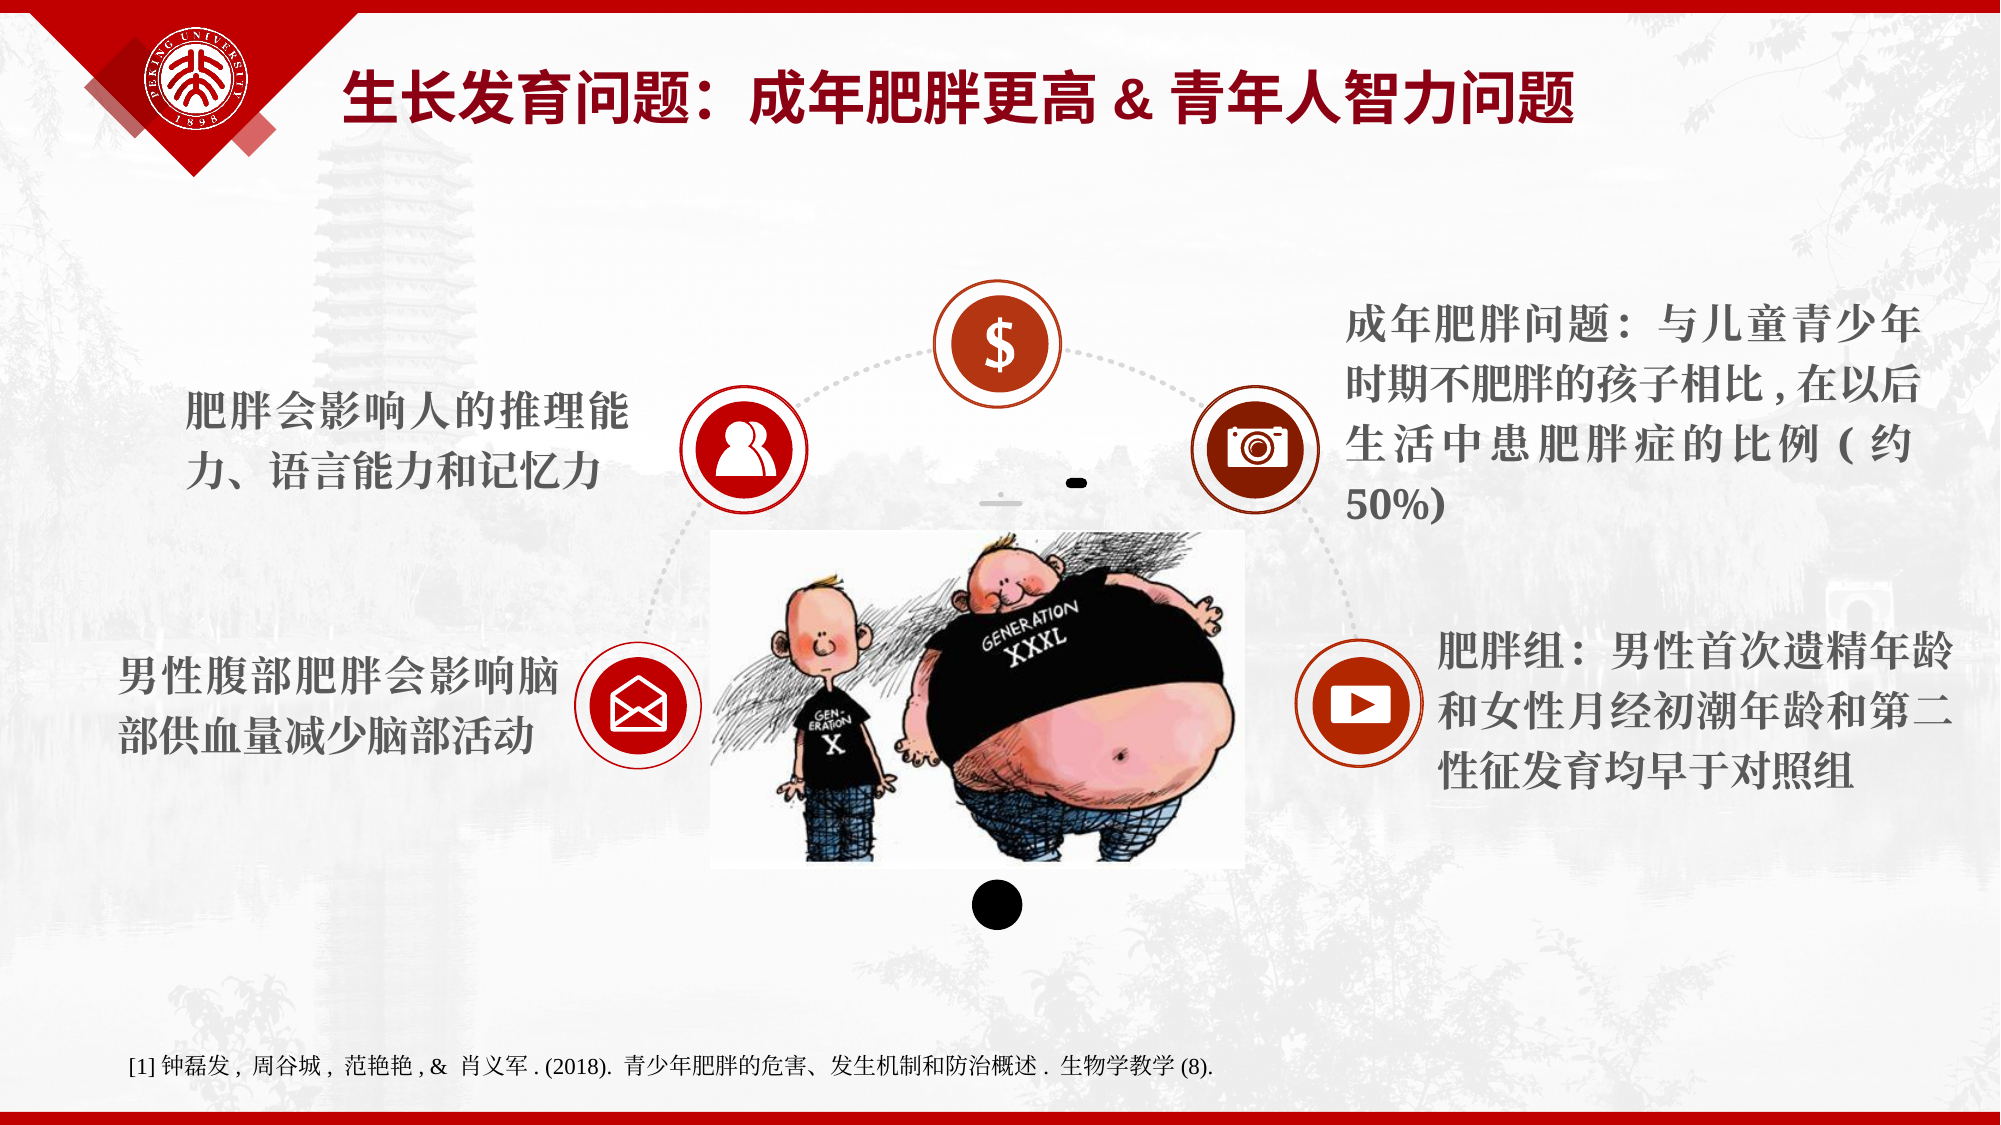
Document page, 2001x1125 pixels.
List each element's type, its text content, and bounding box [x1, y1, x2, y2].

text_box [1314, 527, 1320, 534]
text_box [1159, 380, 1167, 386]
text_box [916, 350, 923, 356]
text_box [1345, 600, 1350, 608]
text_box [803, 397, 811, 403]
text_box [589, 657, 687, 755]
text_box [1308, 517, 1314, 524]
text_box [985, 317, 1015, 373]
text_box [1128, 366, 1135, 372]
text_box [1118, 362, 1125, 368]
text_box [894, 356, 902, 362]
text_box [823, 385, 830, 392]
text_box 肥胖组：男性首次遗精年龄和女性月经初潮年龄和第二性征发育均早于对照组 [1422, 607, 1969, 803]
text_box [1139, 370, 1146, 376]
text_box 生长发育问题：成年肥胖更高&青年人智力问题 [326, 43, 1689, 139]
text_box [1206, 401, 1304, 499]
text_box [1319, 537, 1325, 544]
text_box [695, 401, 793, 499]
text_box [1348, 611, 1353, 619]
text_box [715, 421, 763, 476]
text_box [1]钟磊发, 周谷城, 范艳艳, & 肖义军. (2018). 青少年肥胖的危害、发生机制和防治概述. 生物学教学(8). [113, 1044, 1983, 1087]
text_box [1227, 426, 1288, 467]
text_box [971, 879, 1023, 931]
text_box [883, 359, 891, 365]
text_box [1065, 477, 1088, 489]
text_box [1179, 390, 1186, 397]
text_box 肥胖会影响人的推理能力、语言能力和记忆力 [170, 367, 646, 503]
text_box [653, 588, 659, 595]
text_box [873, 363, 880, 369]
text_box 肥胖与心理问题：处于探索阶段，研究数量不多 [0, 13, 2000, 1111]
text_box [650, 598, 656, 606]
picture [709, 530, 1245, 869]
text_box [1333, 568, 1339, 576]
text_box [1149, 375, 1156, 381]
text_box [998, 491, 1004, 498]
text_box [696, 501, 702, 508]
text_box [644, 619, 650, 626]
text_box [657, 578, 663, 585]
text_box [1086, 352, 1093, 358]
text_box [1169, 385, 1176, 391]
text_box [842, 375, 850, 382]
text_box [575, 641, 702, 770]
text_box [1107, 359, 1114, 365]
text_box [933, 280, 1062, 408]
text_box [1350, 622, 1356, 630]
text_box [1295, 639, 1422, 768]
text_box [1198, 402, 1205, 408]
text_box 男性腹部肥胖会影响脑部供血量减少脑部活动 [102, 631, 575, 767]
text_box [1191, 385, 1320, 514]
text_box [951, 295, 1049, 393]
text_box [813, 391, 820, 397]
text_box [1337, 579, 1343, 586]
text_box [1329, 557, 1335, 565]
text_box [670, 548, 676, 555]
text_box [1312, 657, 1410, 755]
text_box [610, 675, 667, 732]
text_box [1341, 589, 1347, 597]
text_box [1324, 547, 1330, 554]
text_box [748, 421, 777, 476]
text_box [979, 501, 1023, 507]
text_box [679, 529, 686, 536]
text_box [647, 609, 653, 616]
text_box [863, 367, 870, 373]
text_box [1330, 685, 1391, 724]
text_box [690, 510, 697, 517]
text_box [905, 353, 912, 359]
text_box [674, 538, 681, 545]
text_box [1096, 355, 1104, 361]
text_box [926, 348, 933, 354]
text_box [853, 371, 860, 377]
text_box [680, 385, 808, 514]
picture [144, 27, 249, 130]
text_box [1189, 396, 1196, 403]
text_box 成年肥胖问题：与儿童青少年时期不肥胖的孩子相比,在以后生活中患肥胖症的比例(约50%) [1330, 280, 1937, 536]
text_box [833, 380, 840, 387]
text_box [685, 519, 691, 526]
text_box [661, 568, 667, 575]
text_box [665, 558, 671, 565]
text_box [1302, 507, 1308, 514]
text_box [1075, 350, 1082, 356]
